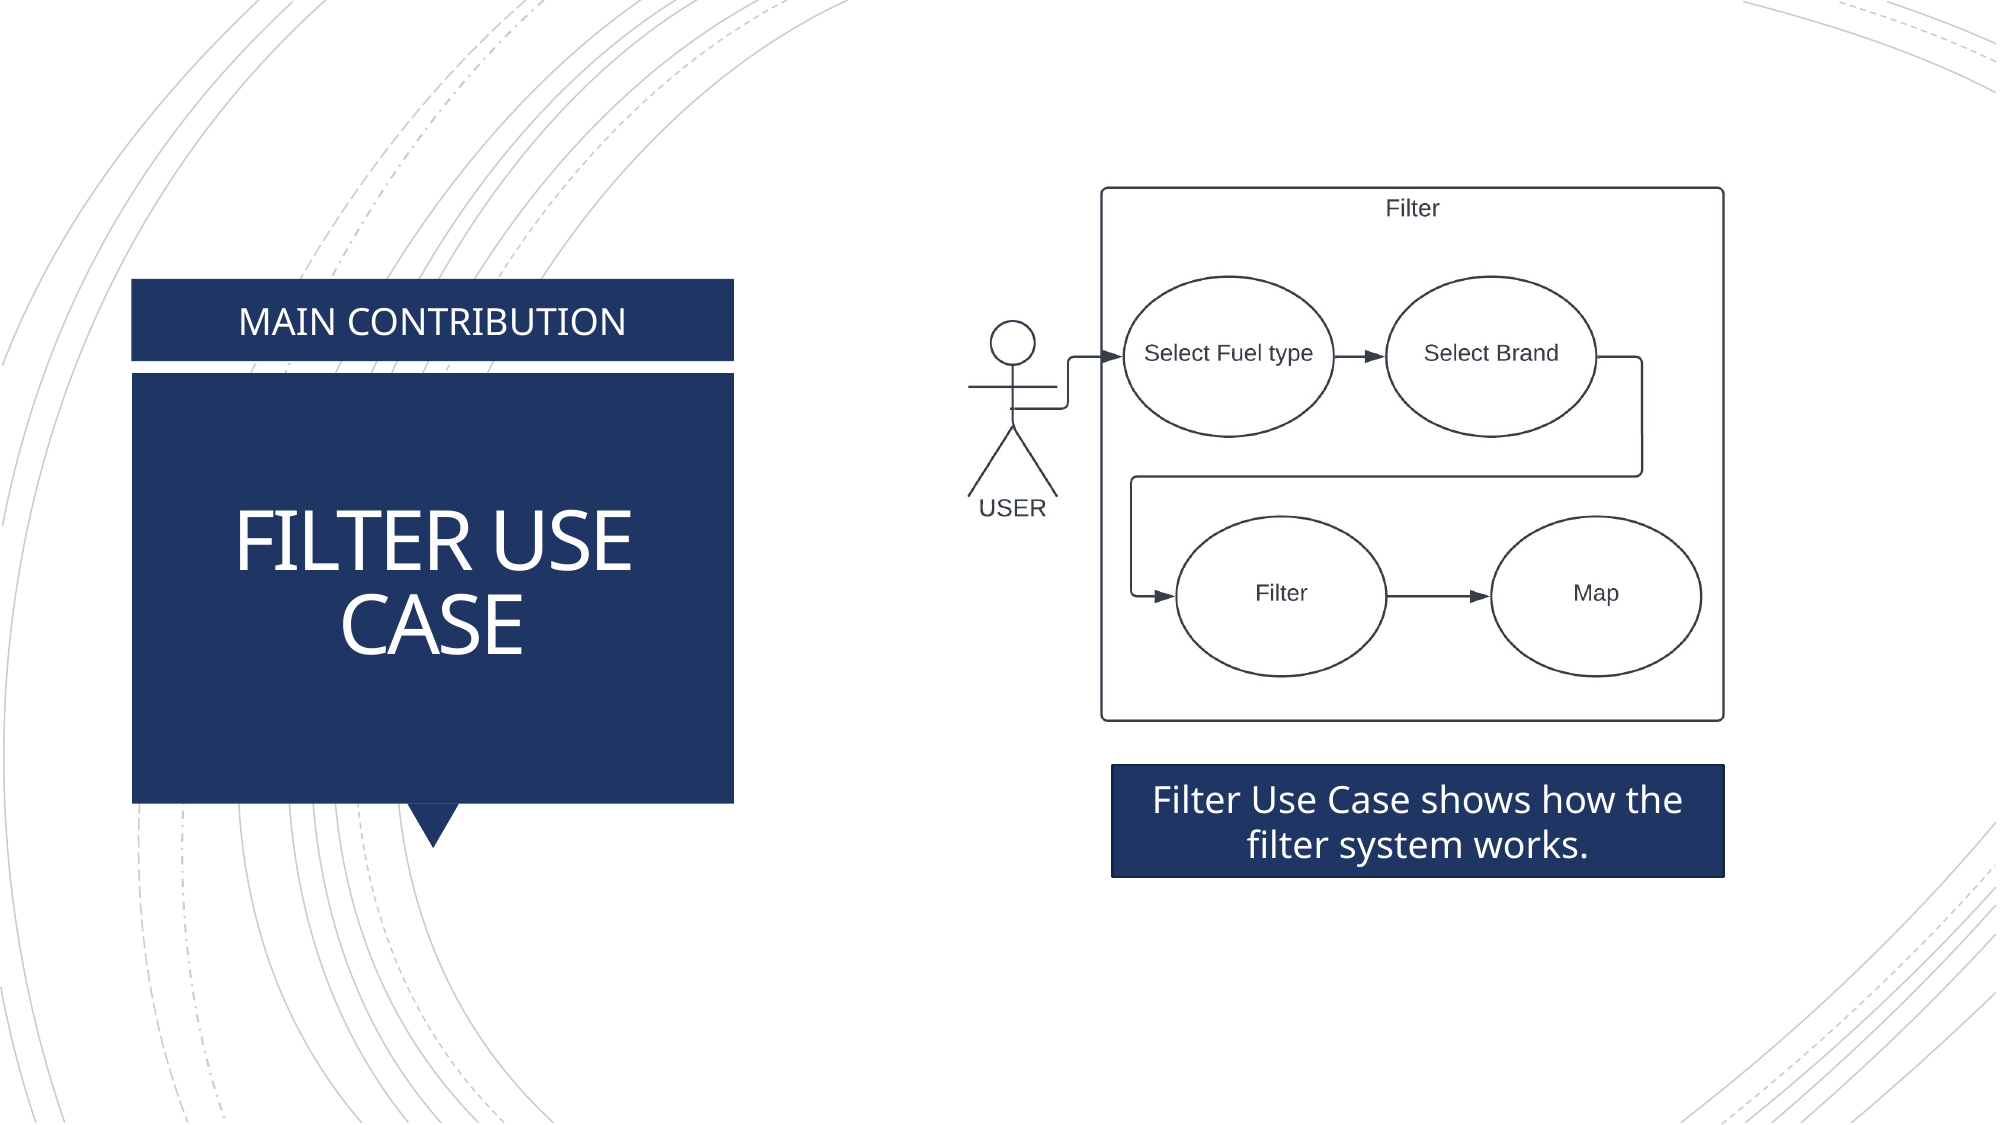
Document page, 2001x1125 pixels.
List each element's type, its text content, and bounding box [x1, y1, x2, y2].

picture [835, 143, 1768, 766]
text_box Filter Use Case shows how the filter system works. [1111, 766, 1725, 878]
title FILTER USE CASE [145, 385, 720, 789]
text_box MAIN CONTRIBUTION [185, 290, 680, 350]
